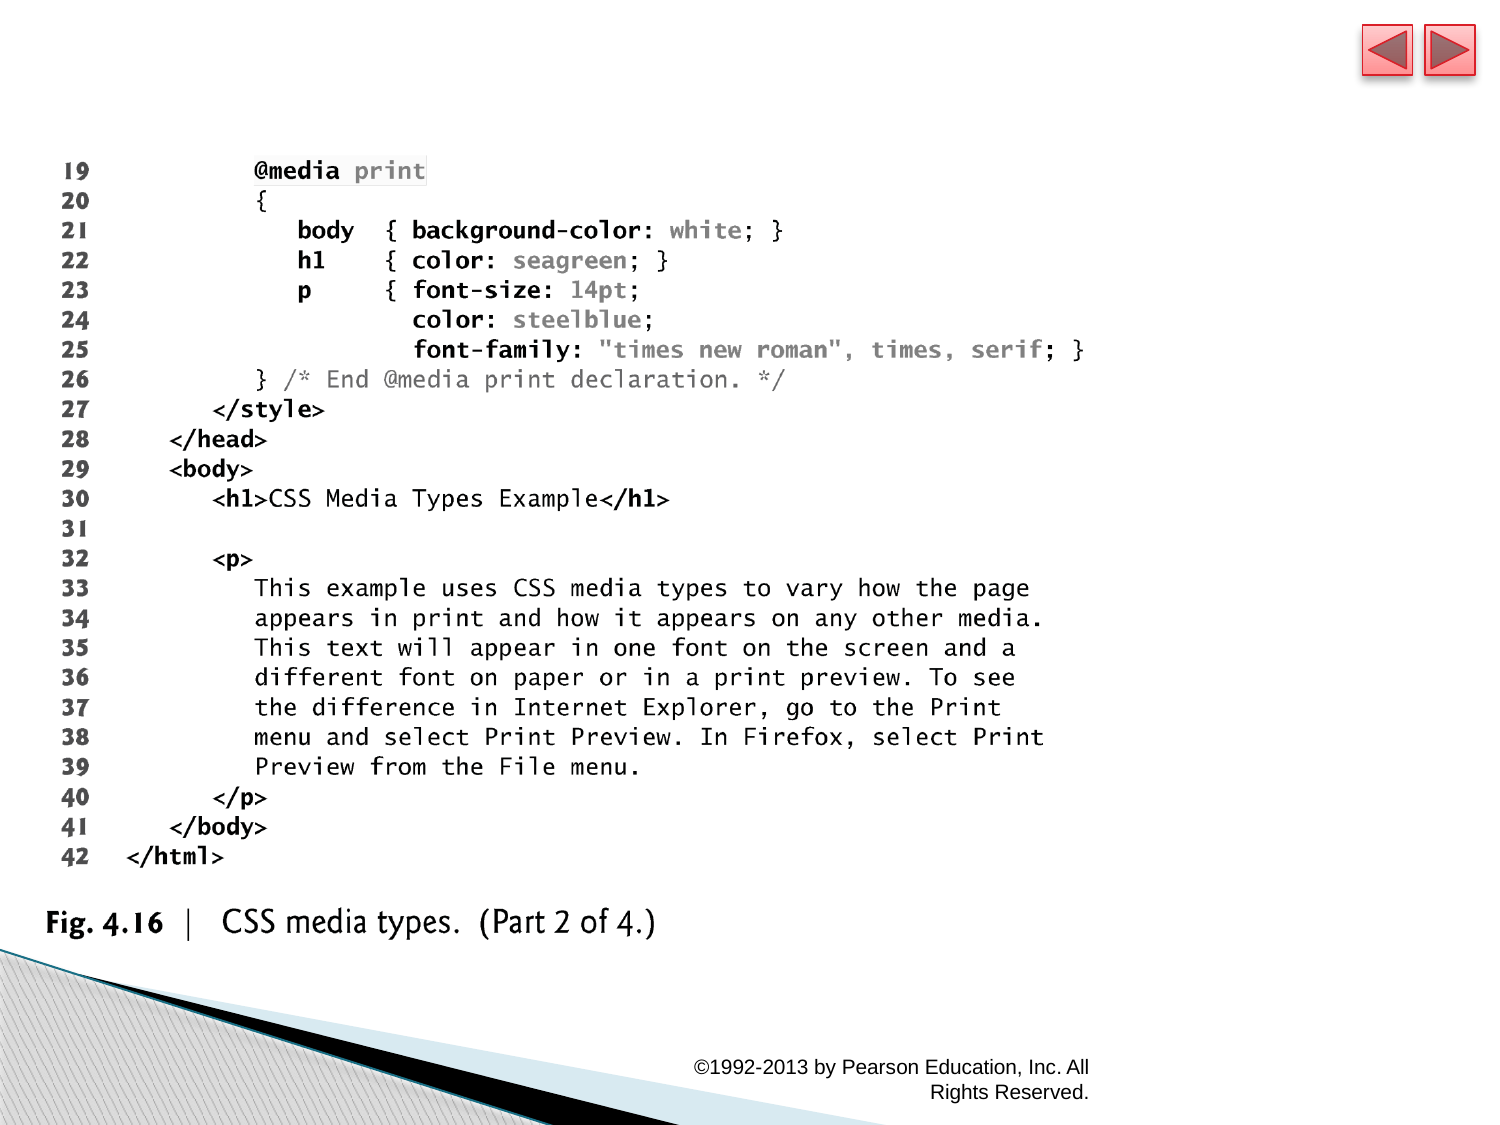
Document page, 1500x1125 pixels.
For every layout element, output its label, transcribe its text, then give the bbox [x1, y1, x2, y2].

picture [0, 106, 1500, 1018]
footer ©1992-2013 by Pearson Education, Inc. All Rights Reserved. [650, 1051, 1105, 1112]
